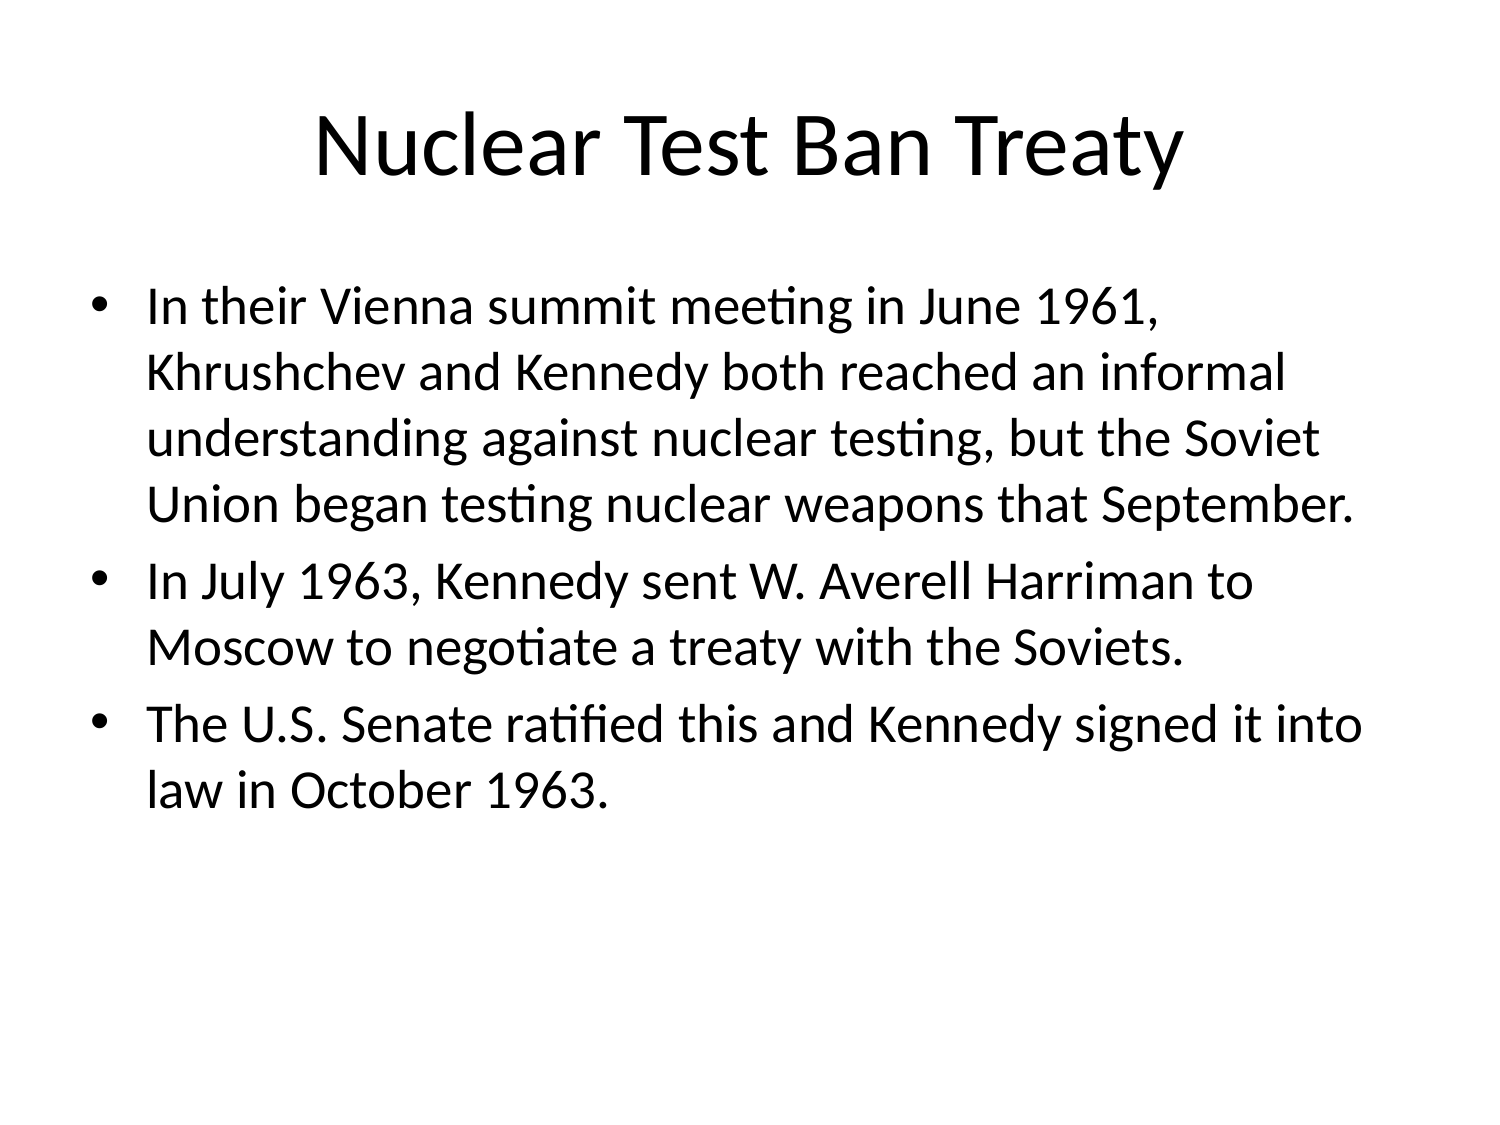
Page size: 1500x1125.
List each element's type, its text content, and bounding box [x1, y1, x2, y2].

title Nuclear Test Ban Treaty [75, 45, 1425, 233]
list In their Vienna summit meeting in June 1961, Khrushchev and Kennedy both reached an informal understanding against nuclear testing, but the Soviet Union began testing nuclear weapons that September. In July 1963, Kennedy sent W. Averell Harriman to Moscow to negotiate a treaty with the Soviets. The U.S. Senate ratified this and Kennedy signed it into law in October 1963. [75, 262, 1425, 1005]
